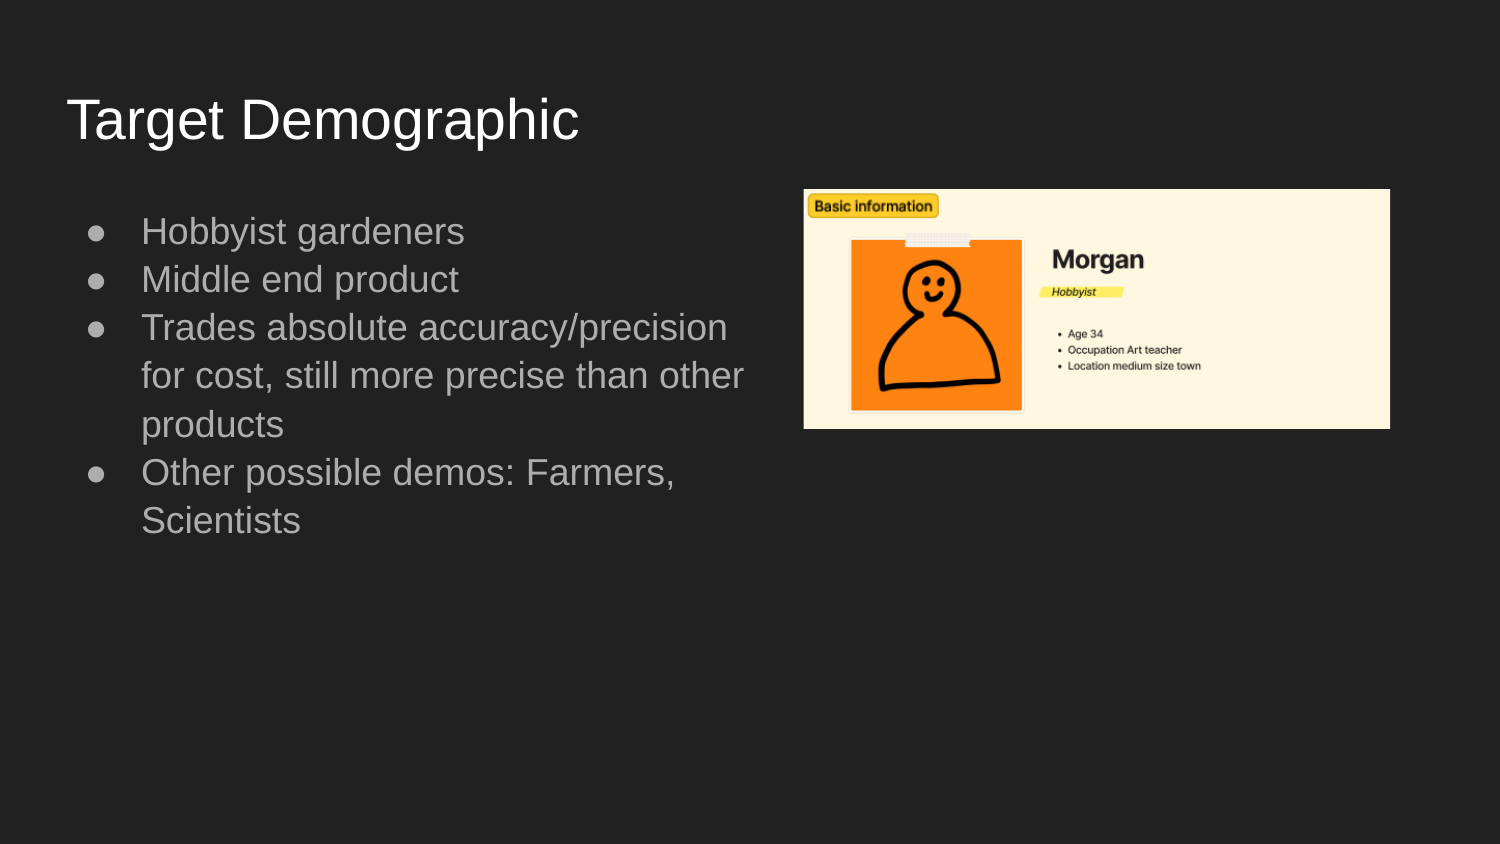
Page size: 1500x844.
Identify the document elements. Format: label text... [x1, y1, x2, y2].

list Hobbyist gardeners Middle end product Trades absolute accuracy/precision for cost, still more precise than other products Other possible demos: Farmers, Scientists [51, 189, 784, 750]
picture [803, 188, 1391, 429]
title Target Demographic [51, 72, 1449, 167]
